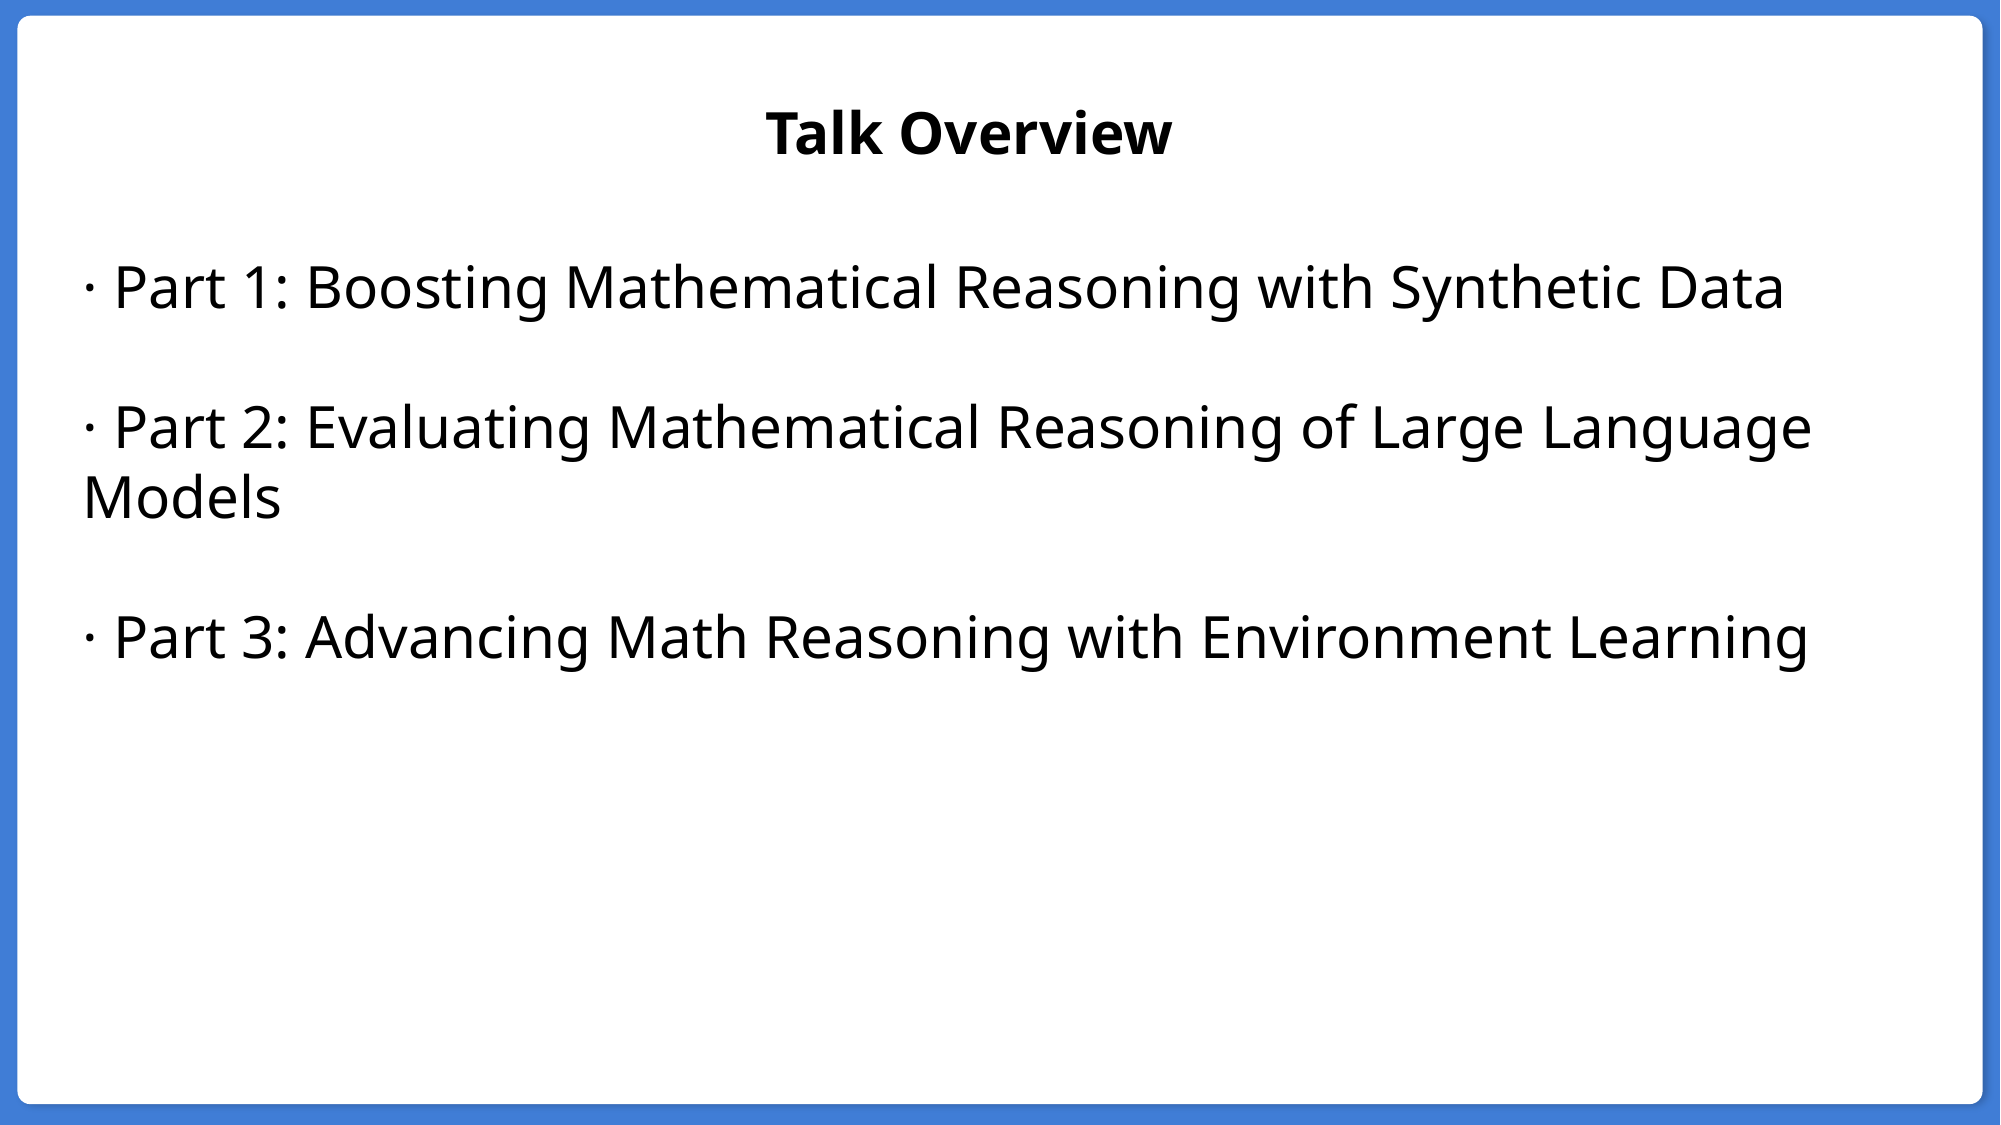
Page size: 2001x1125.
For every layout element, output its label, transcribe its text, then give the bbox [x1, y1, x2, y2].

text_box Talk Overview [18, 88, 1921, 174]
text_box [17, 15, 1983, 1105]
text_box · Part 1: Boosting Mathematical Reasoning with Synthetic Data · Part 2: Evaluating Mathematical Reasoning of Large Language Models · Part 3: Advancing Math Reasoning with Environment Learning [68, 243, 1921, 748]
